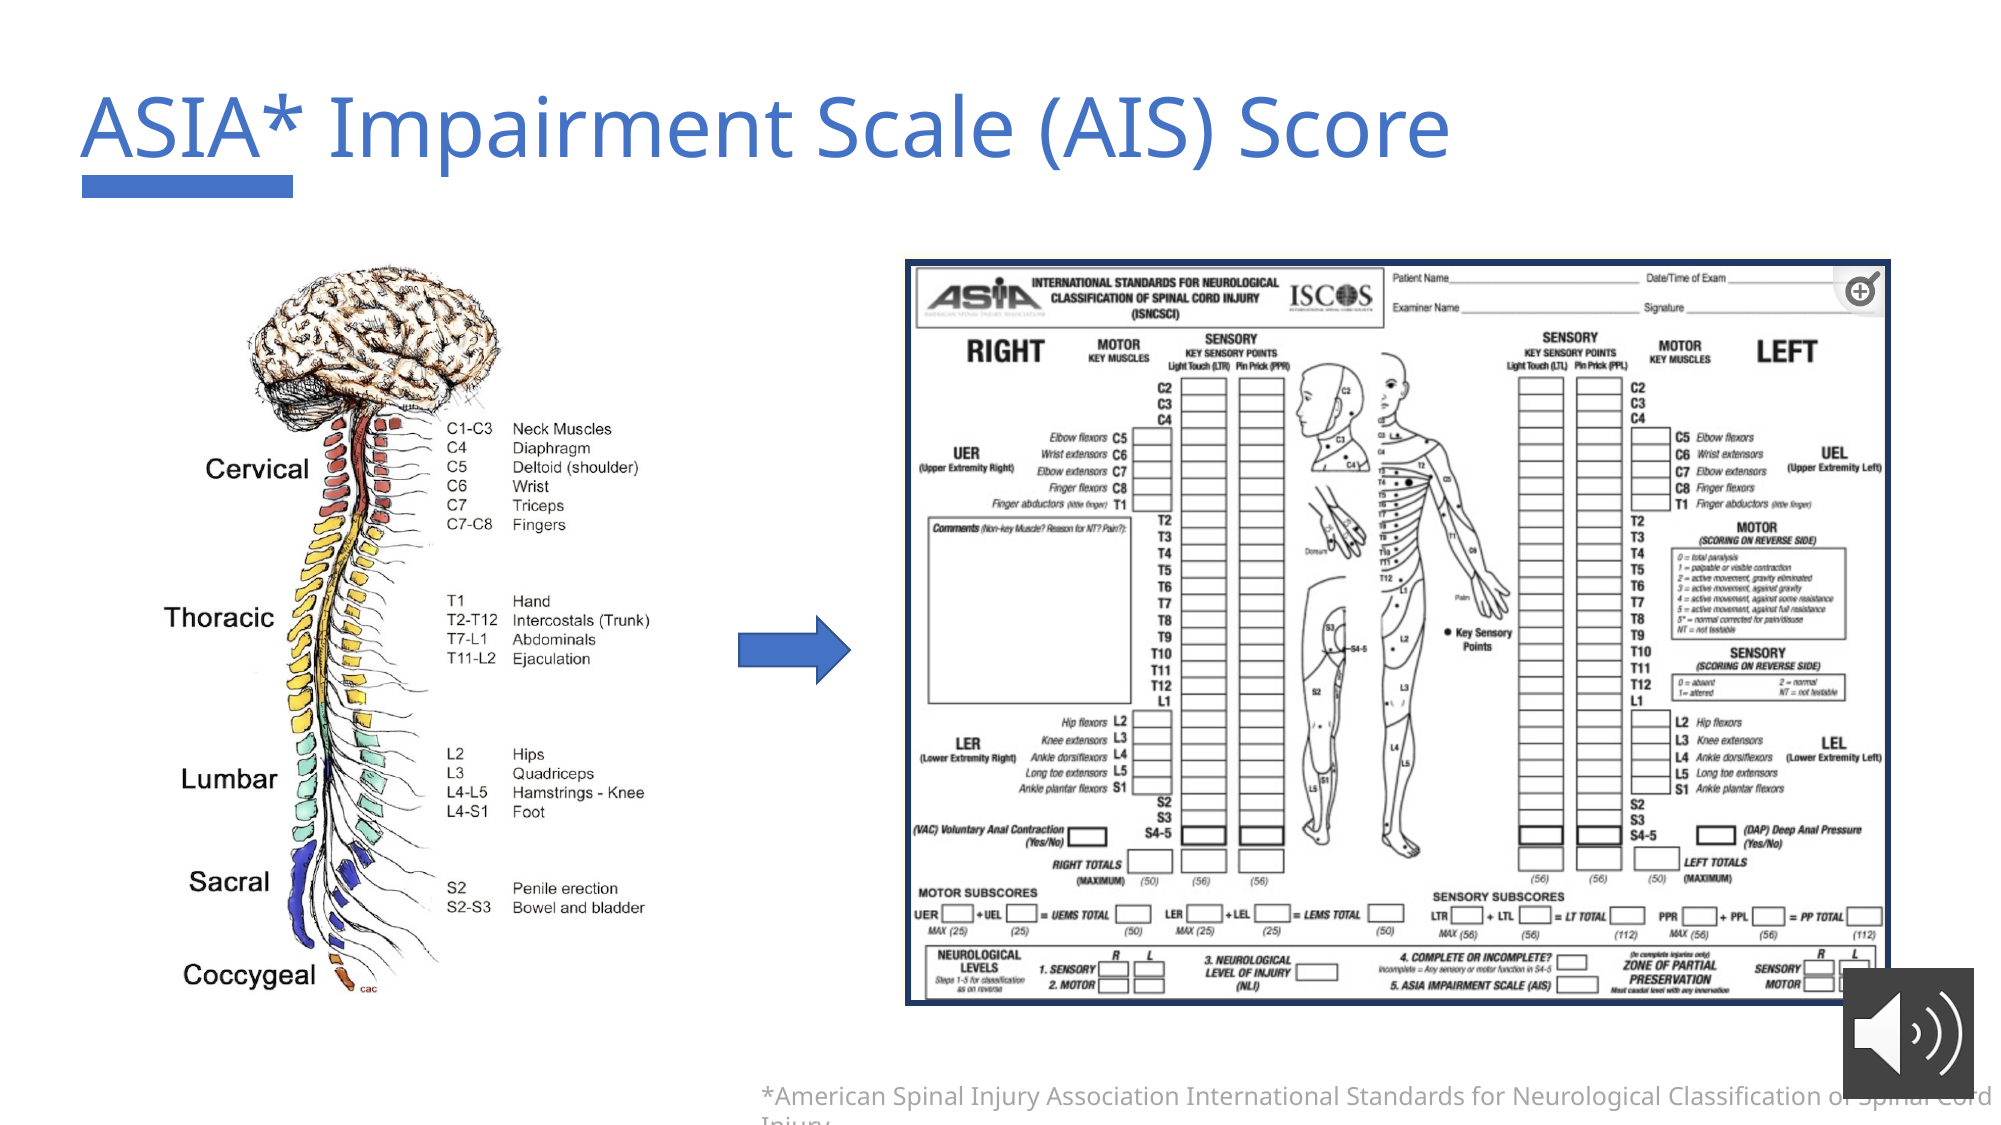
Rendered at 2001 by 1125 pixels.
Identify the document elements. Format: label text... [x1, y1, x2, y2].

text_box [738, 614, 852, 686]
text_box ASIA* Impairment Scale (AIS) Score [66, 67, 1774, 182]
picture [106, 252, 704, 1048]
picture [902, 253, 1975, 1100]
text_box *American Spinal Injury Association International Standards for Neurological Classification of Spinal Cord Injury [746, 1073, 2000, 1125]
